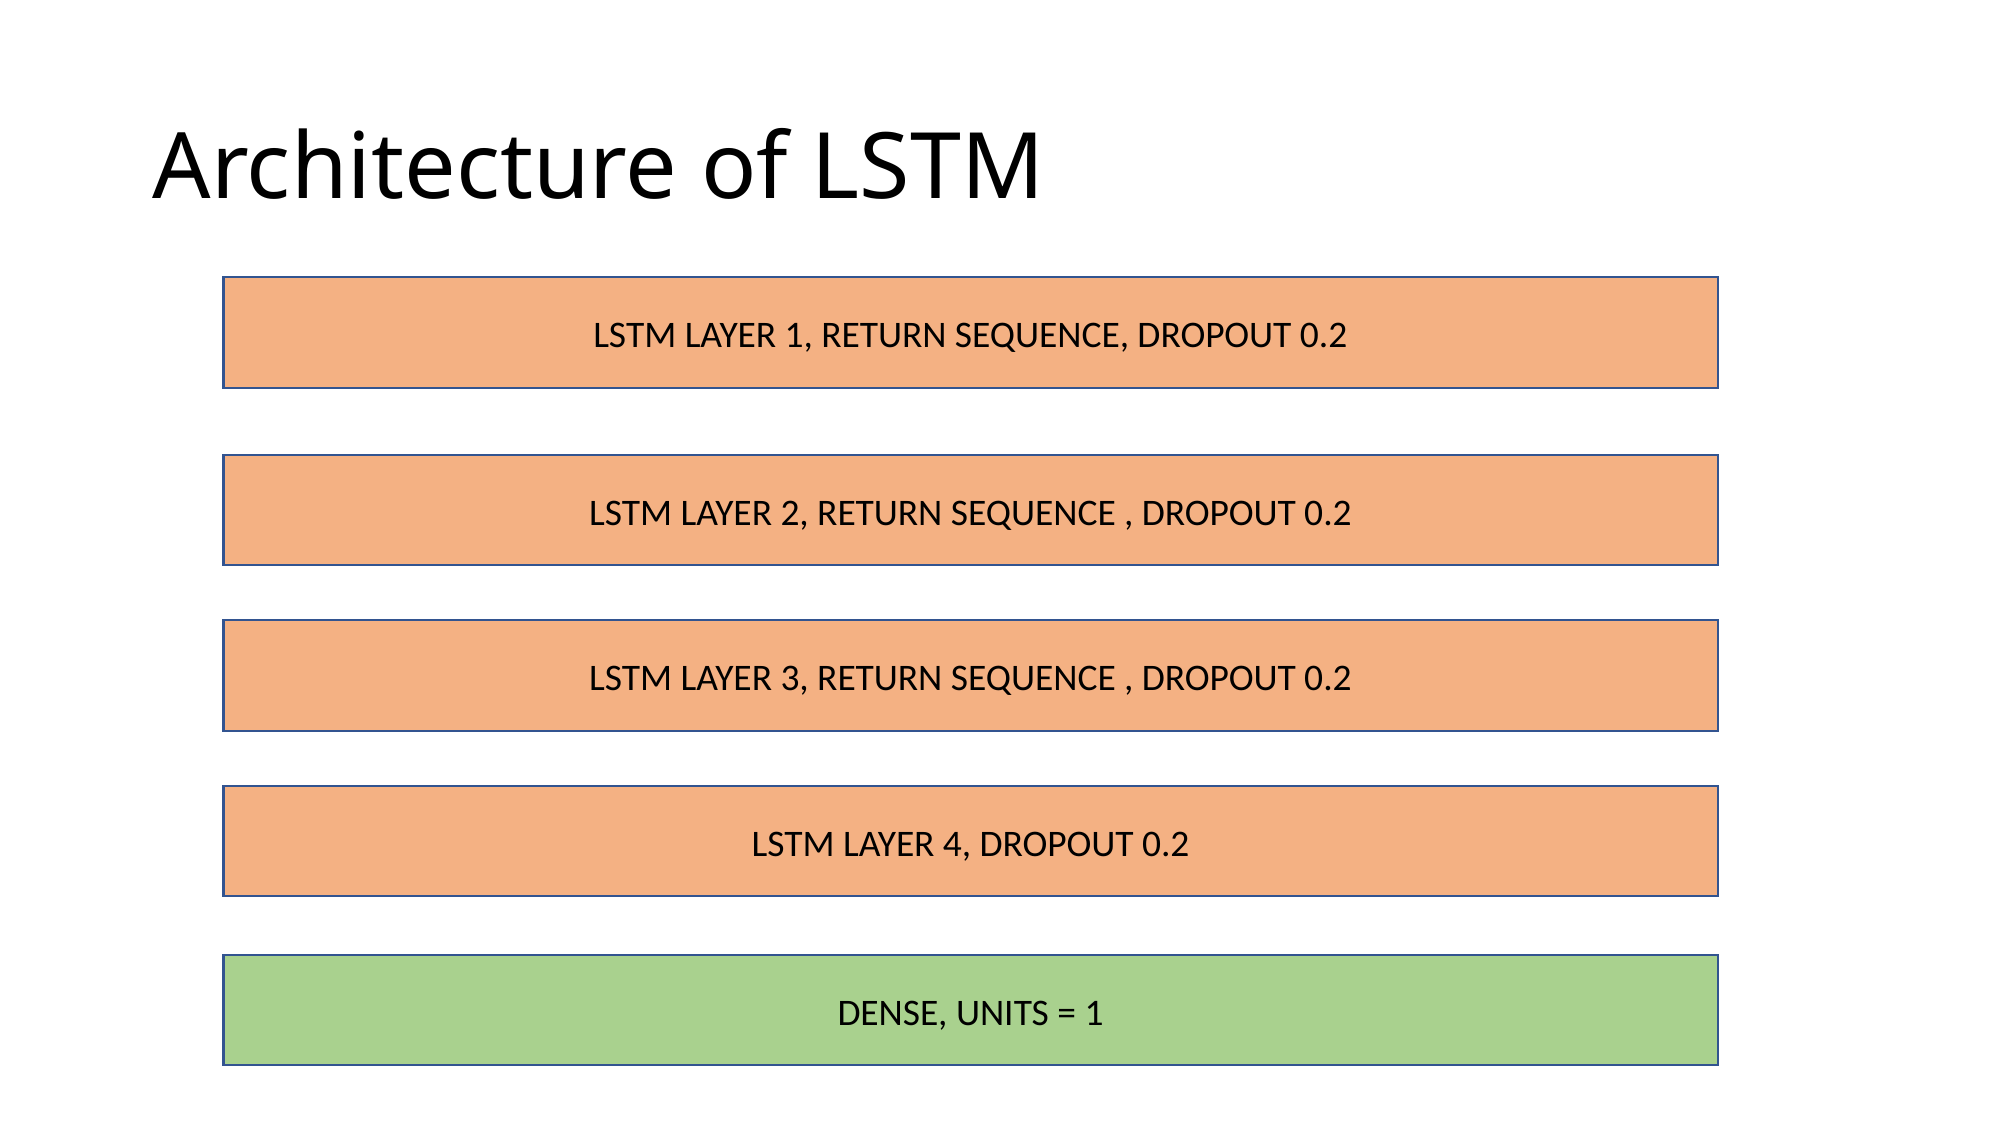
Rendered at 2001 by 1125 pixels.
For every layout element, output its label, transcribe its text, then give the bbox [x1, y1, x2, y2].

text_box LSTM LAYER 4, DROPOUT 0.2 [222, 785, 1719, 897]
title Architecture of LSTM [137, 59, 1863, 278]
text_box LSTM LAYER 3, RETURN SEQUENCE , DROPOUT 0.2 [222, 619, 1719, 732]
text_box DENSE, UNITS = 1 [222, 954, 1719, 1066]
text_box LSTM LAYER 1, RETURN SEQUENCE, DROPOUT 0.2 [222, 276, 1719, 389]
text_box LSTM LAYER 2, RETURN SEQUENCE , DROPOUT 0.2 [222, 454, 1719, 566]
